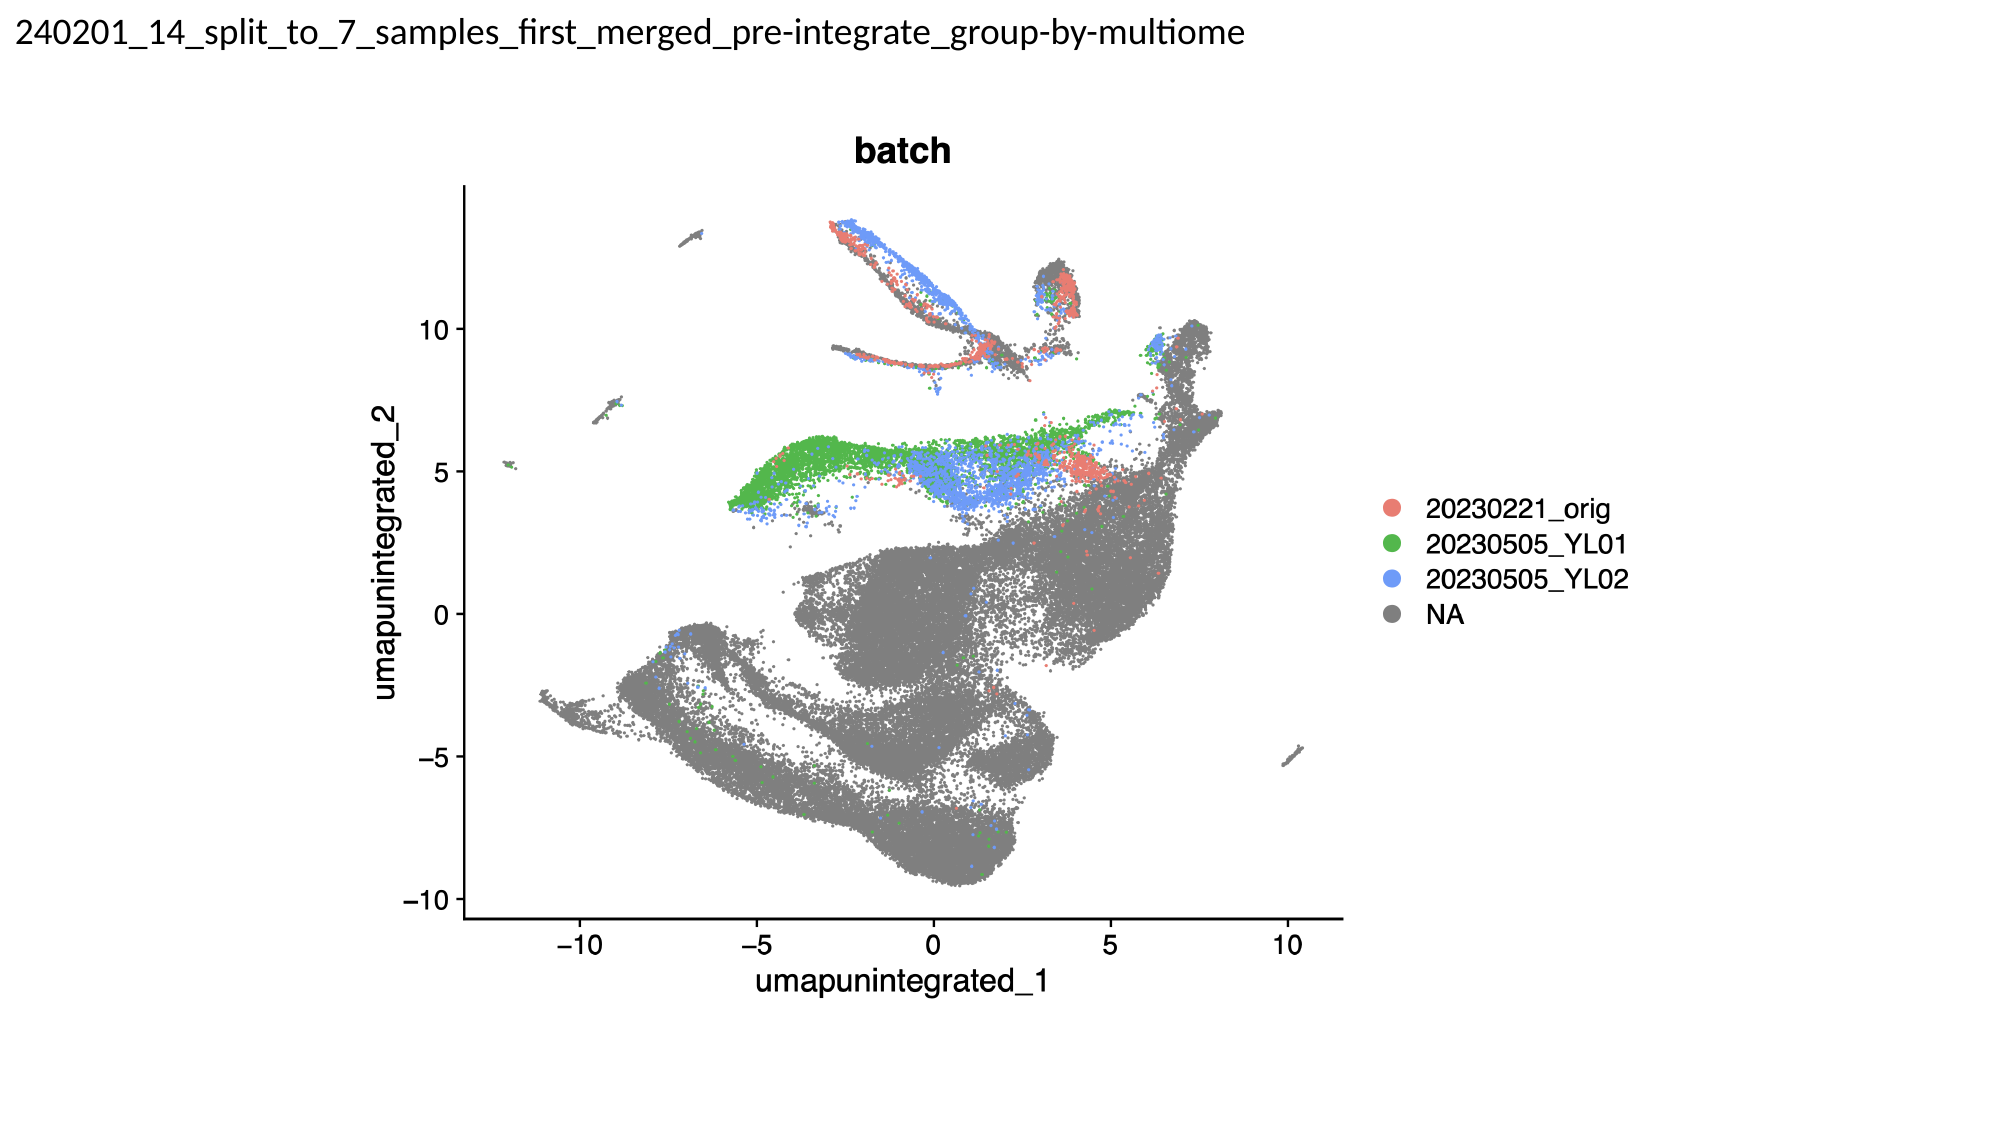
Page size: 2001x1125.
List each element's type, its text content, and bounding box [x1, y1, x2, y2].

picture [362, 117, 1638, 1008]
text_box 240201_14_split_to_7_samples_first_merged_pre-integrate_group-by-multiome [0, 0, 1854, 60]
